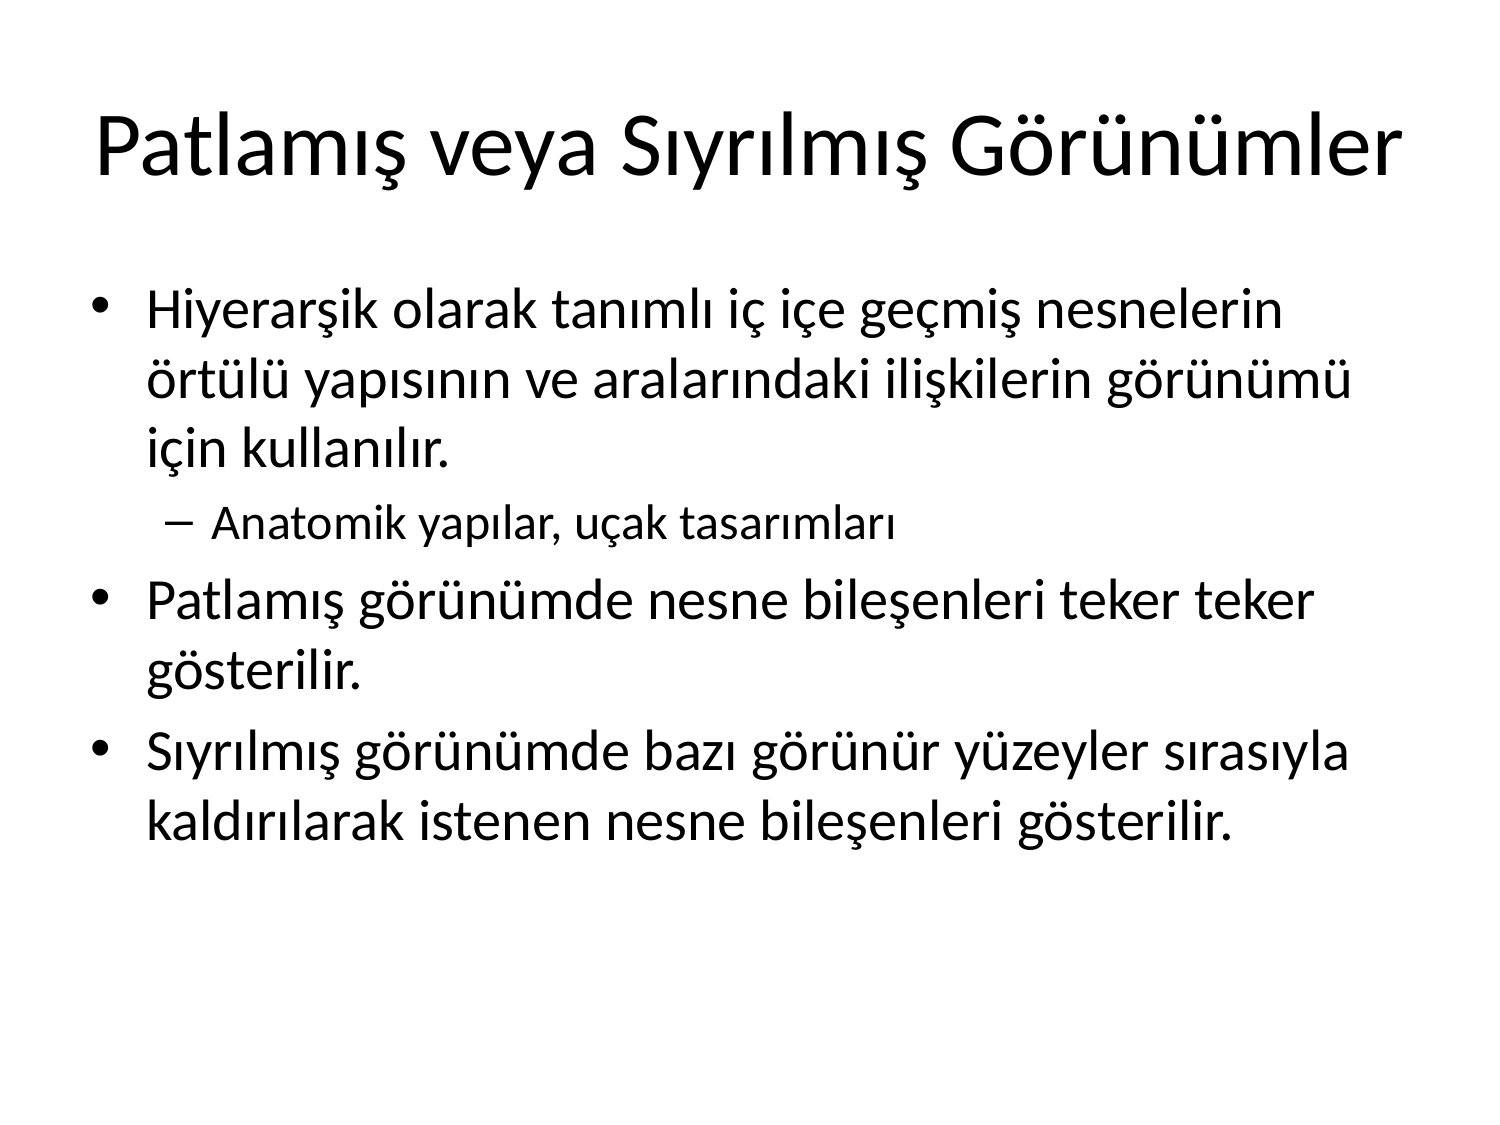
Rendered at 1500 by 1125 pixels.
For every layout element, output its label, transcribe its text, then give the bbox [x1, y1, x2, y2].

title Patlamış veya Sıyrılmış Görünümler [75, 45, 1425, 233]
list Hiyerarşik olarak tanımlı iç içe geçmiş nesnelerin örtülü yapısının ve aralarındaki ilişkilerin görünümü için kullanılır. Anatomik yapılar, uçak tasarımları Patlamış görünümde nesne bileşenleri teker teker gösterilir. Sıyrılmış görünümde bazı görünür yüzeyler sırasıyla kaldırılarak istenen nesne bileşenleri gösterilir. [75, 262, 1425, 1005]
